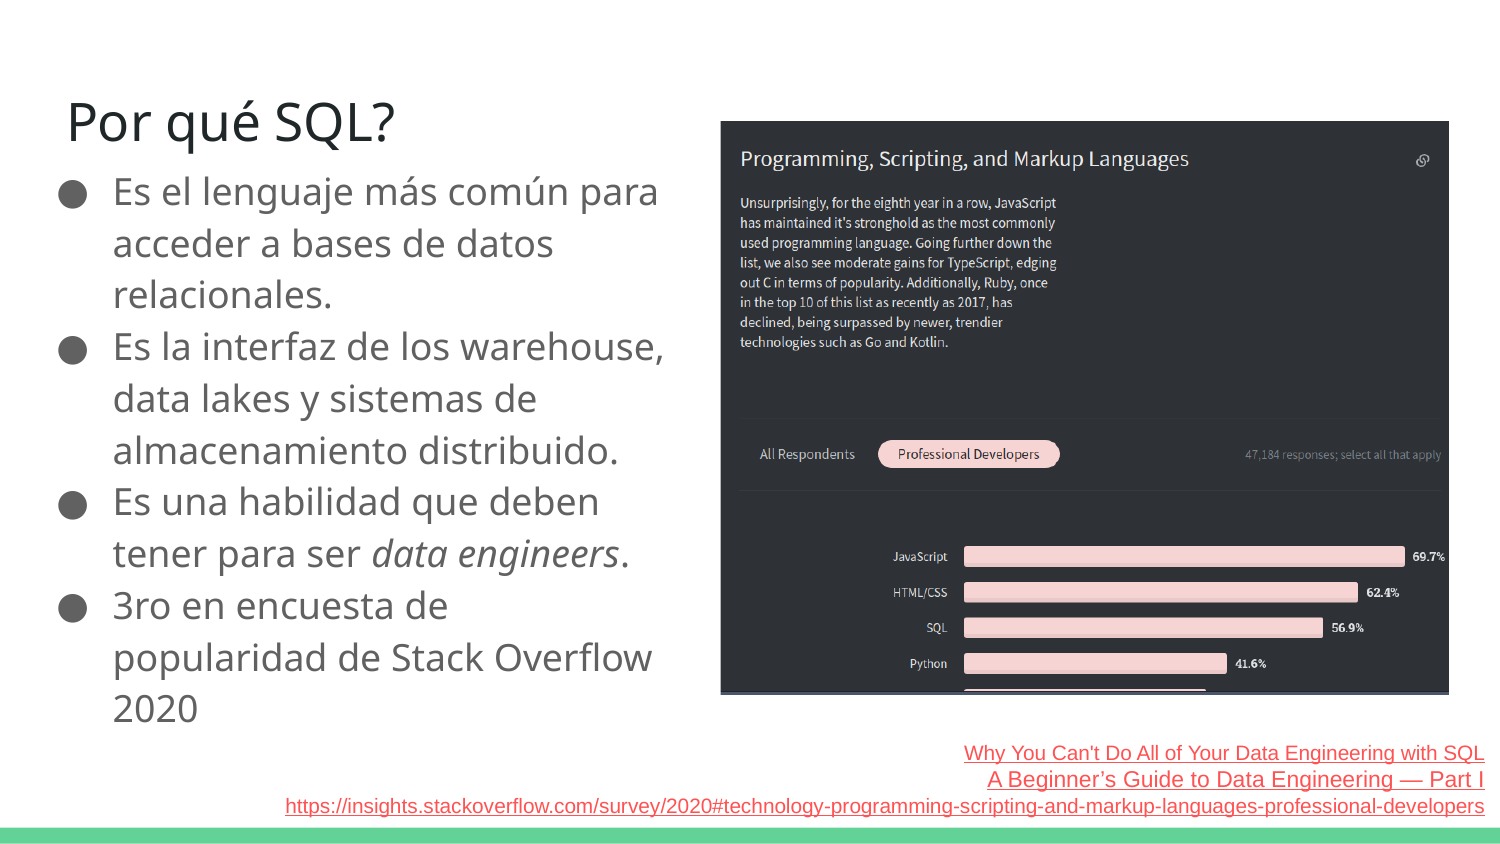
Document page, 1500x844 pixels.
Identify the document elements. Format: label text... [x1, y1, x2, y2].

text_box Why You Can't Do All of Your Data Engineering with SQL A Beginner’s Guide to Data Engineering — Part I https://insights.stackoverflow.com/survey/2020#technology-programming-scripting-and-markup-languages-professional-developers [221, 724, 1500, 819]
title Por qué SQL? [51, 72, 1449, 167]
list Es el lenguaje más común para acceder a bases de datos relacionales. Es la interfaz de los warehouse, data lakes y sistemas de almacenamiento distribuido. Es una habilidad que deben tener para ser data engineers. 3ro en encuesta de popularidad de Stack Overflow 2020 [22, 146, 687, 750]
picture [720, 121, 1450, 695]
